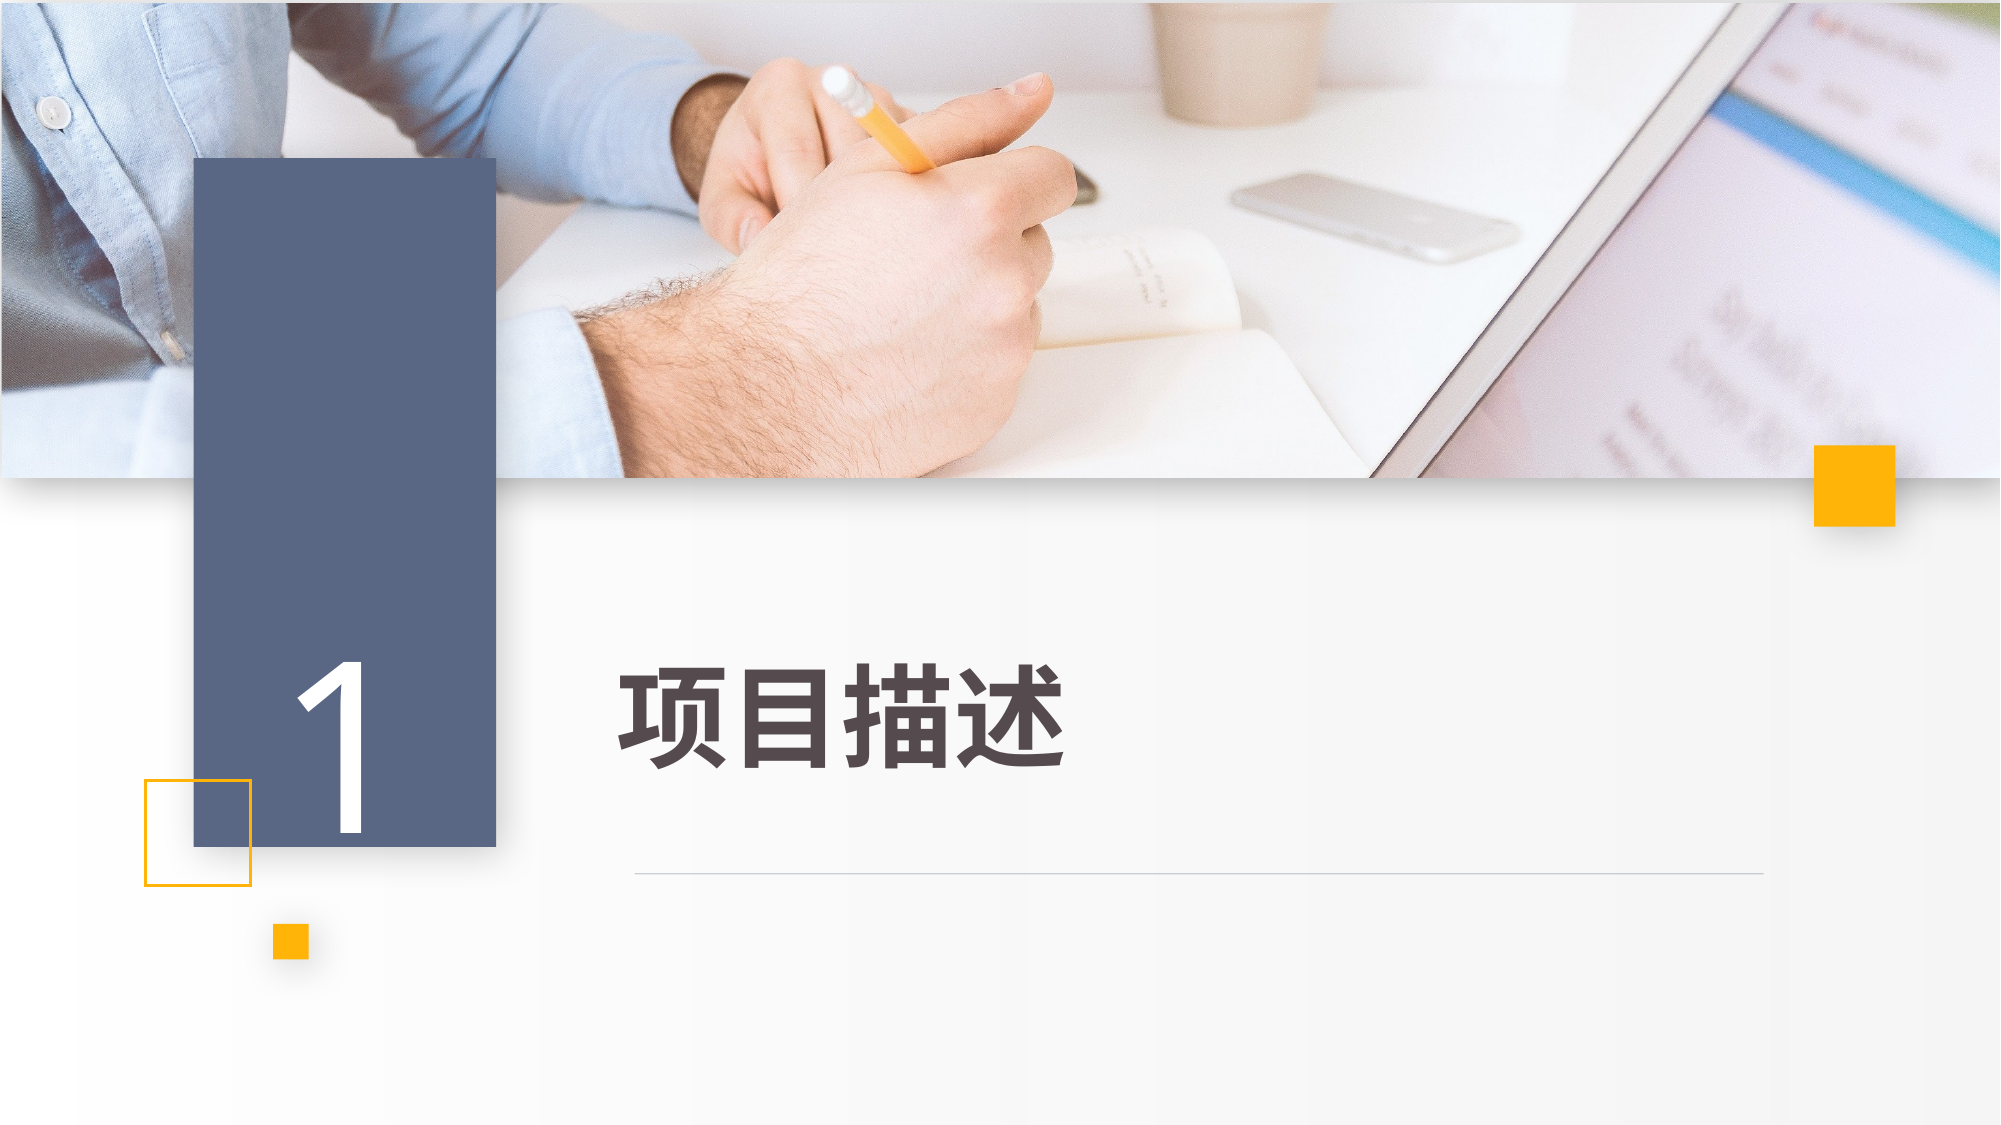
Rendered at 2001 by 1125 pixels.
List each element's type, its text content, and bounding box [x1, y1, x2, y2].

text_box [145, 779, 252, 886]
text_box [192, 157, 497, 779]
text_box 项目描述 [616, 606, 1645, 783]
text_box [272, 923, 310, 960]
text_box [1, 2, 2000, 479]
text_box 1 [193, 507, 497, 882]
text_box [1813, 444, 1896, 528]
